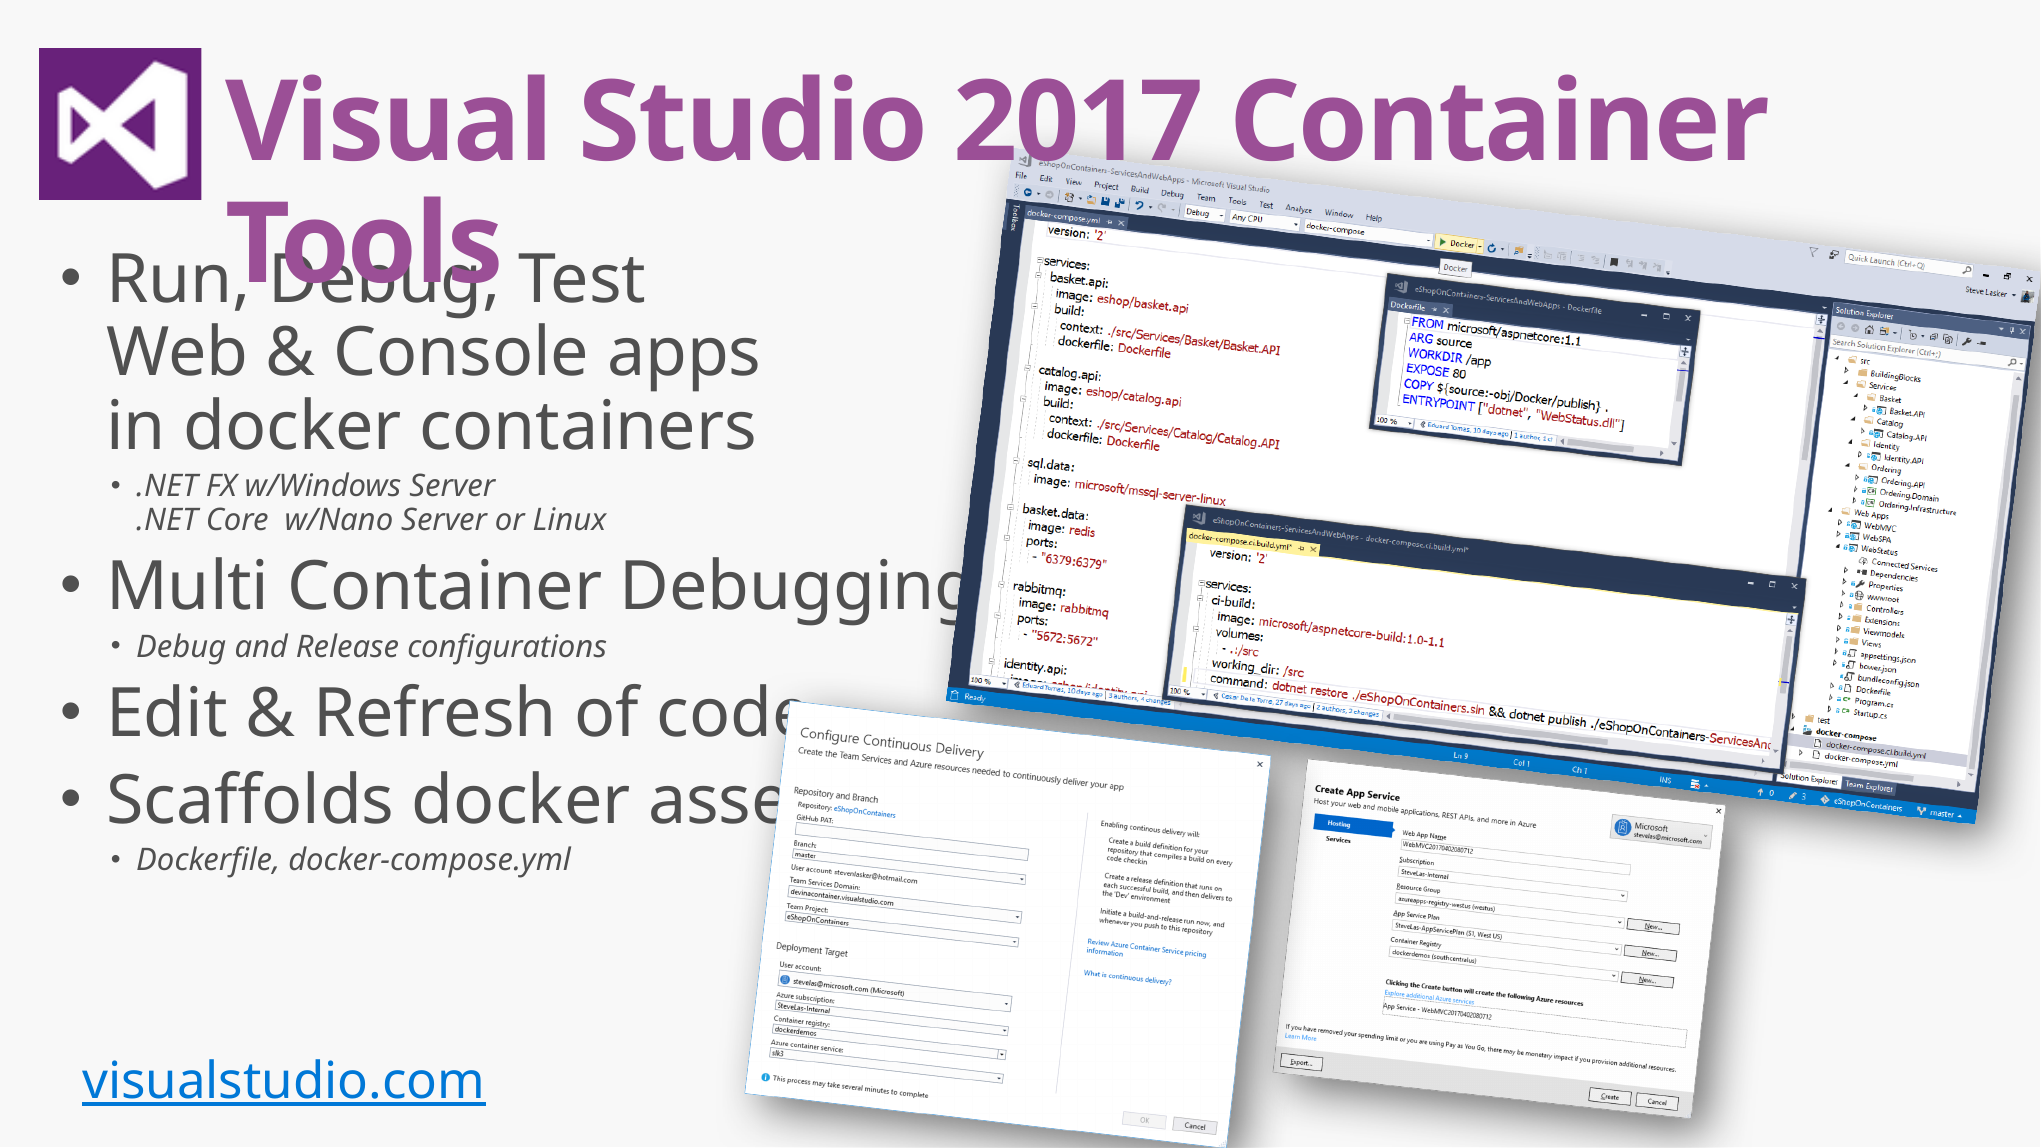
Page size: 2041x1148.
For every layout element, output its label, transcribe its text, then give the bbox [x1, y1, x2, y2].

text_box Visual Studio 2017 Container Tools [202, 48, 1952, 199]
text_box visualstudio.com [67, 1039, 743, 1124]
picture [38, 48, 202, 200]
picture [745, 199, 2040, 1148]
